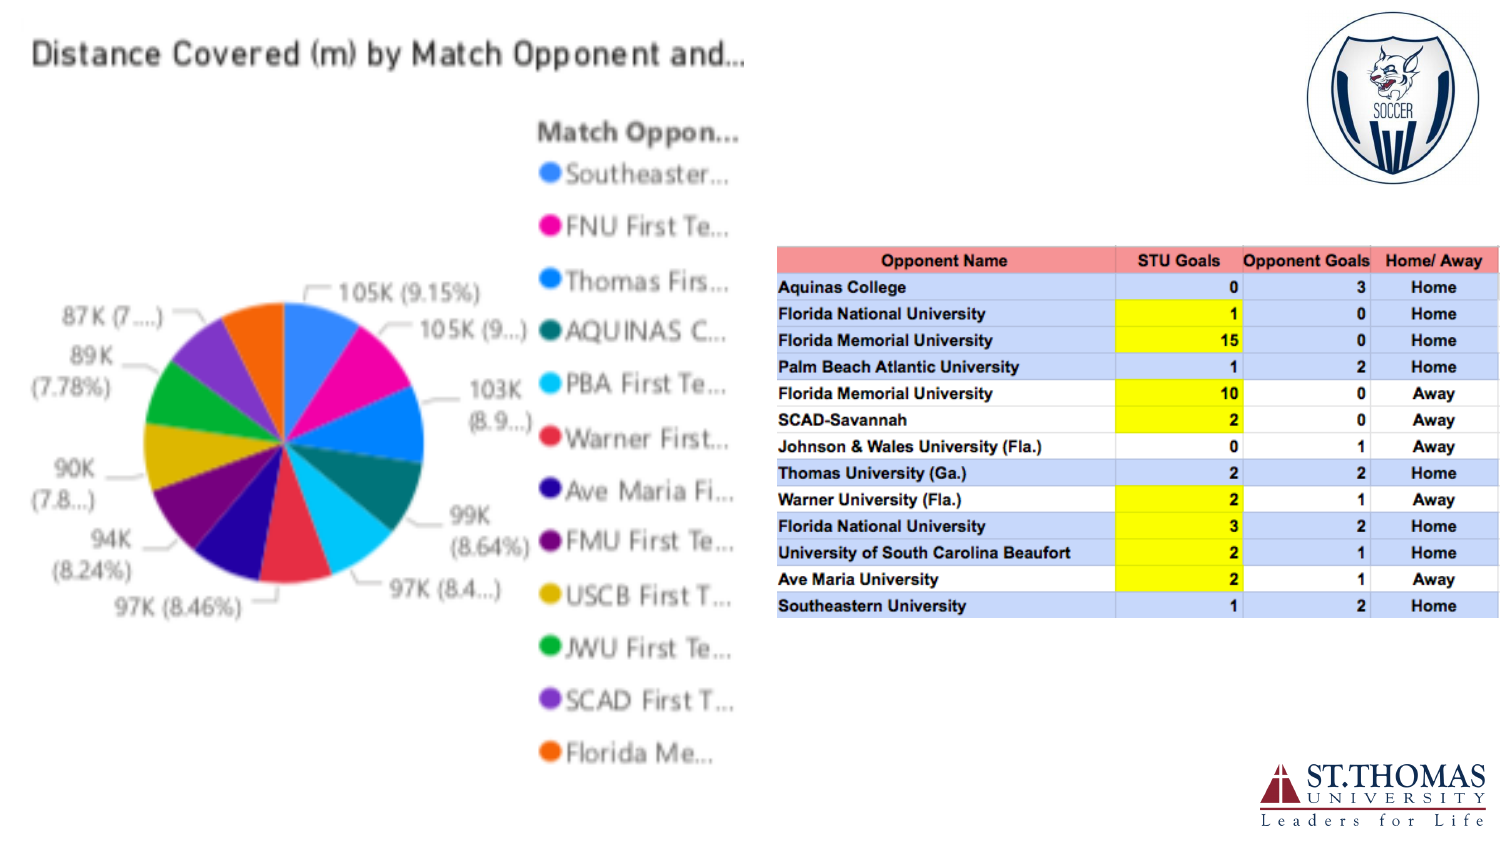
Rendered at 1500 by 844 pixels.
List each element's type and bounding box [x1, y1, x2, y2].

picture [20, 18, 744, 791]
picture [777, 245, 1500, 618]
picture [1260, 764, 1491, 830]
picture [1305, 10, 1480, 185]
